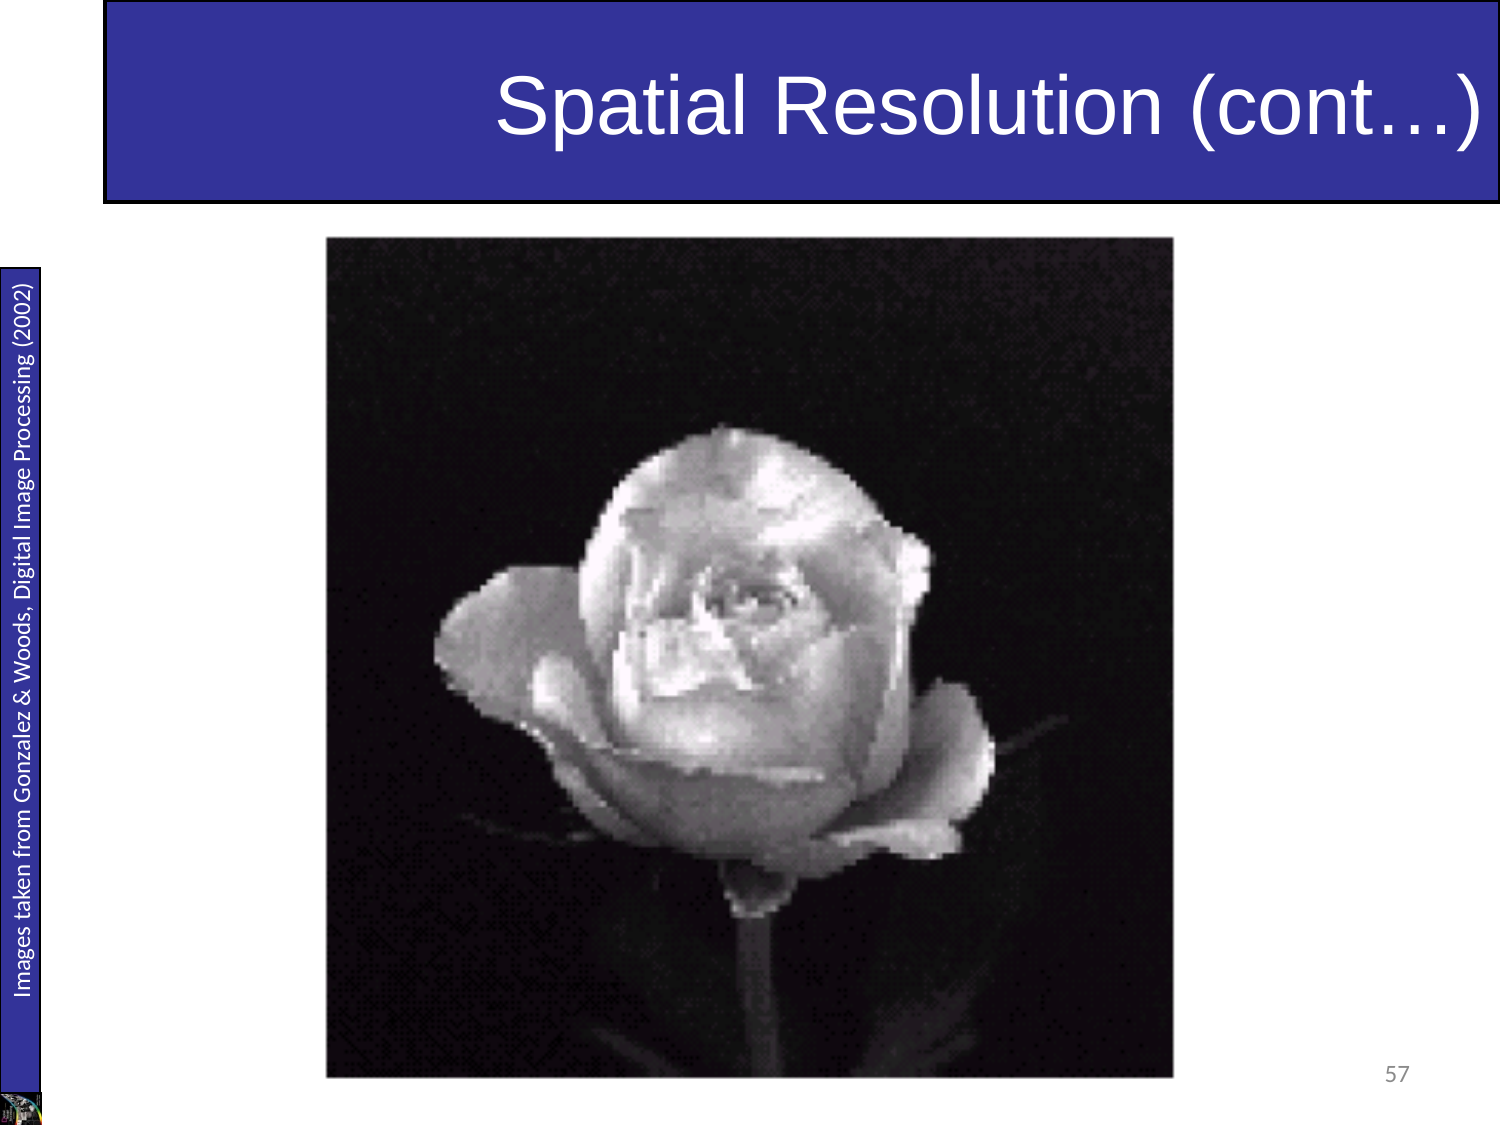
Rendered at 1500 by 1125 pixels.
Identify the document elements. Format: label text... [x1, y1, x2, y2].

picture [309, 226, 1189, 1095]
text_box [0, 267, 42, 1125]
slide_number 57 [1186, 1042, 1425, 1103]
text_box Spatial Resolution (cont…) [104, 0, 1500, 202]
